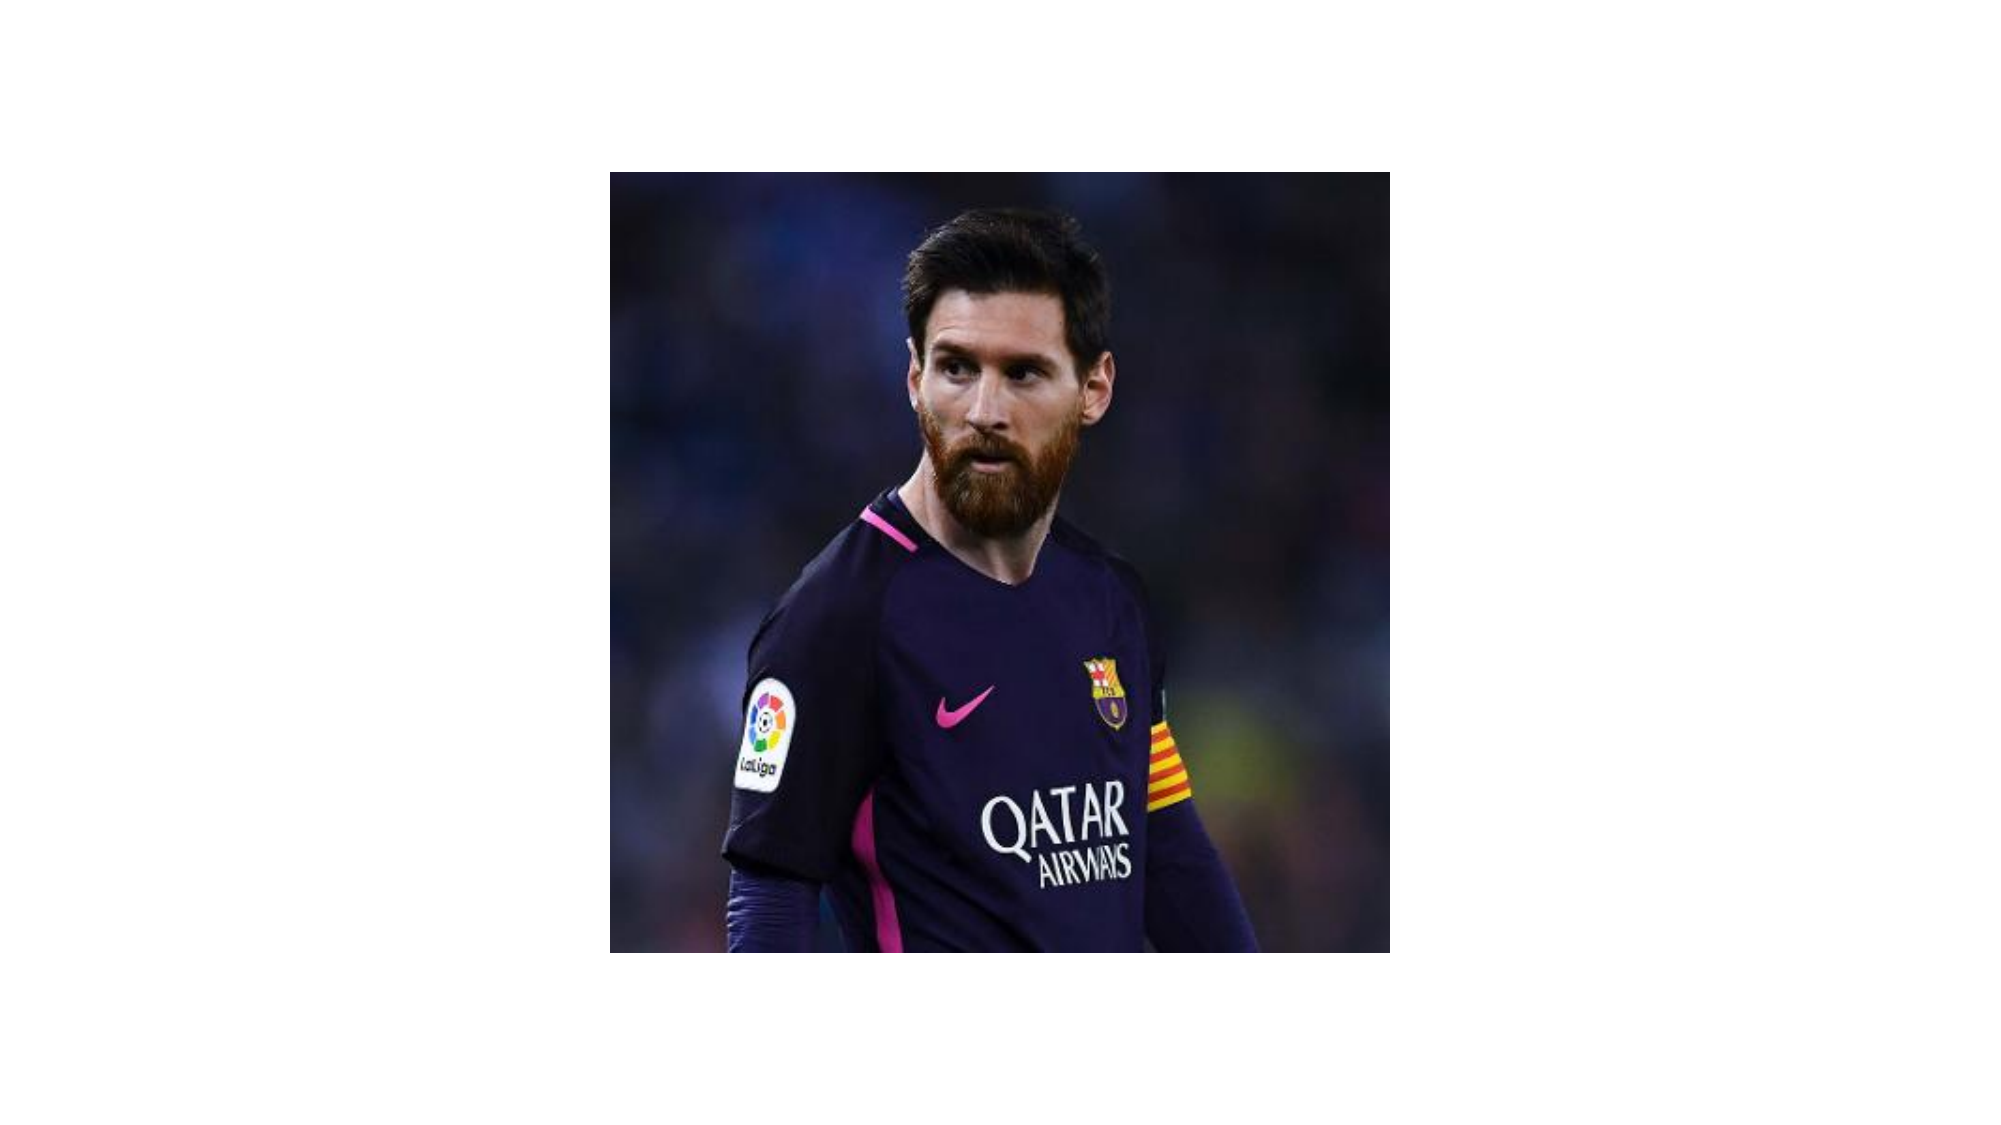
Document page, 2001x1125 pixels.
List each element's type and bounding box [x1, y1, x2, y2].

picture [610, 172, 1390, 953]
